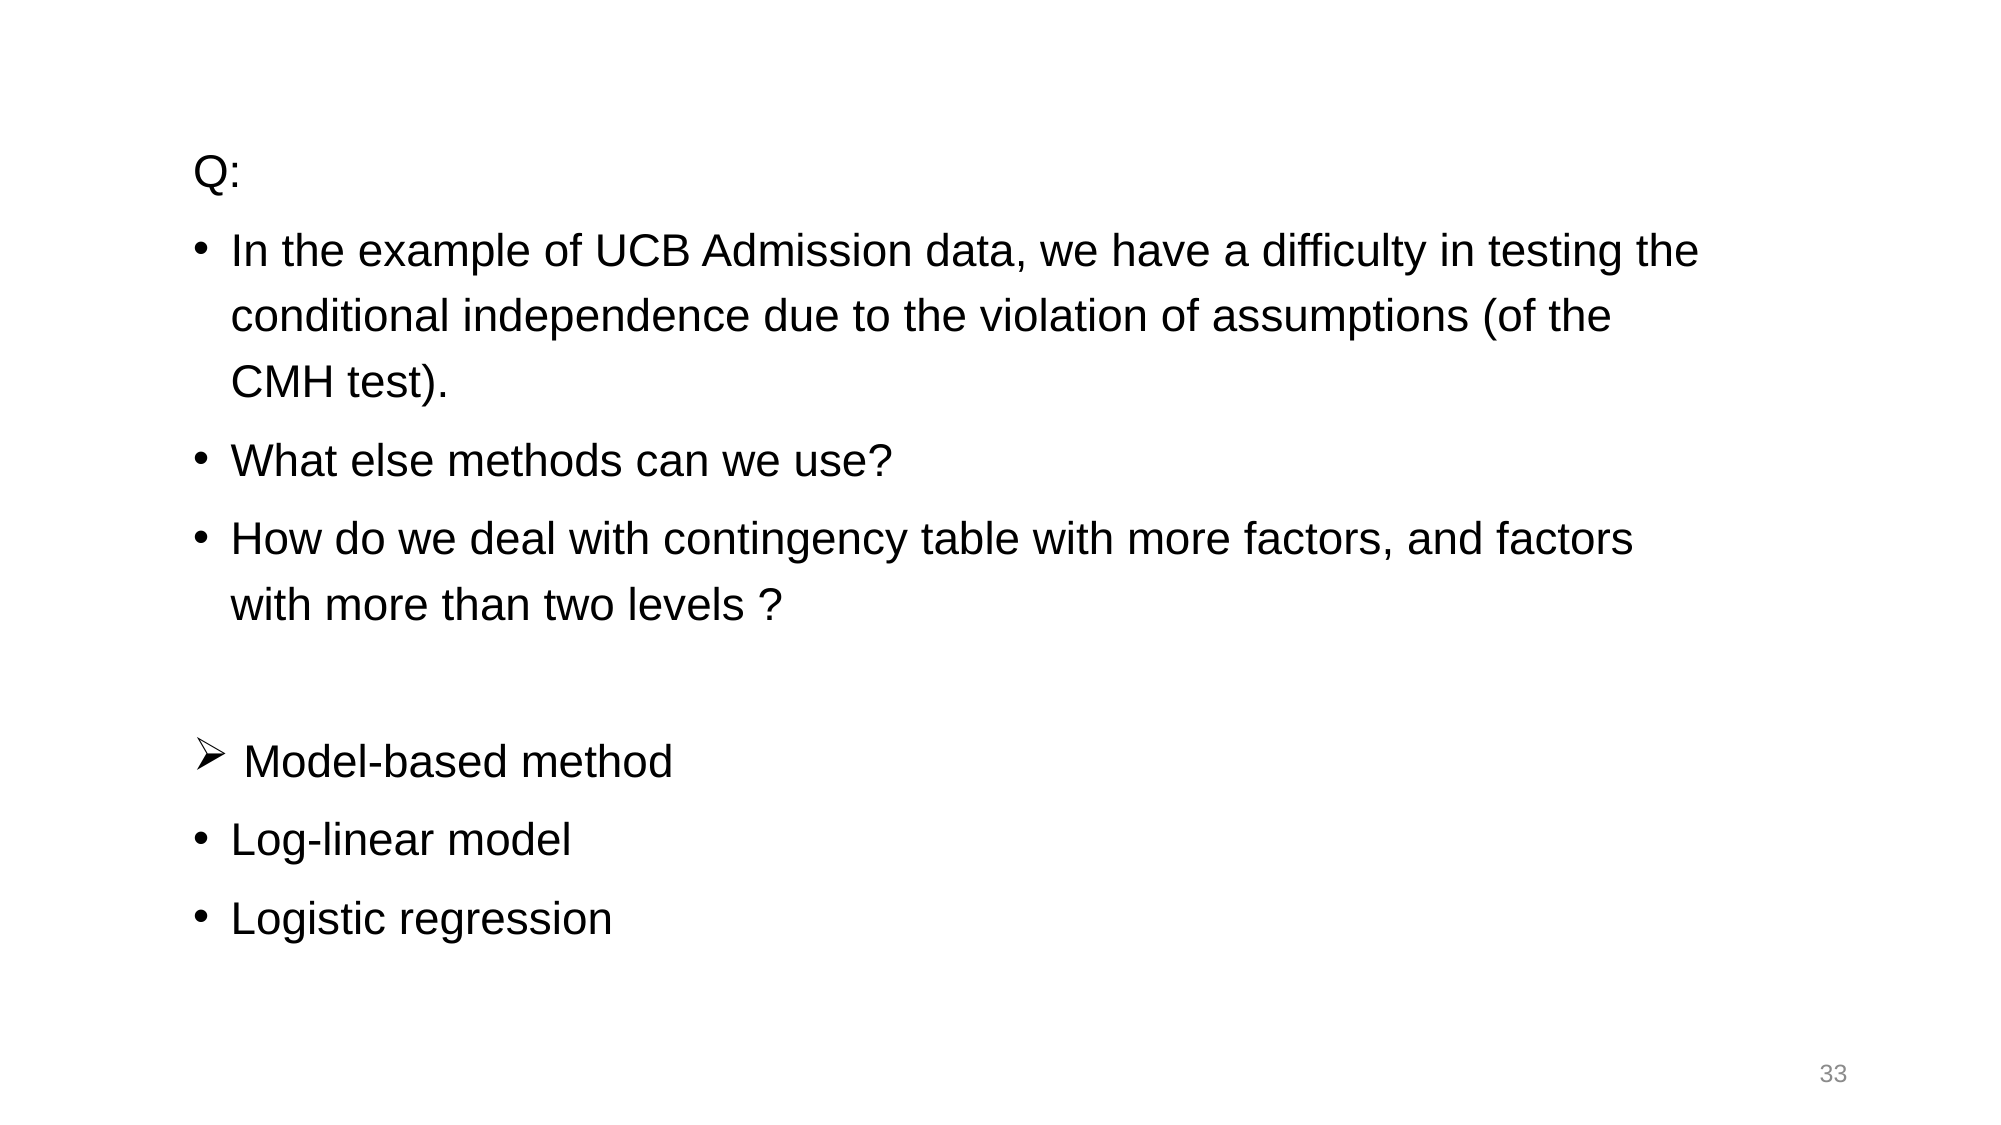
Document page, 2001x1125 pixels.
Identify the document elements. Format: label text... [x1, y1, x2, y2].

list Q: In the example of UCB Admission data, we have a difficulty in testing the conditional independence due to the violation of assumptions (of the CMH test). What else methods can we use? How do we deal with contingency table with more factors, and factors with more than two levels ? Model-based method Log-linear model Logistic regression [178, 123, 1723, 957]
slide_number 33 [1412, 1042, 1863, 1103]
